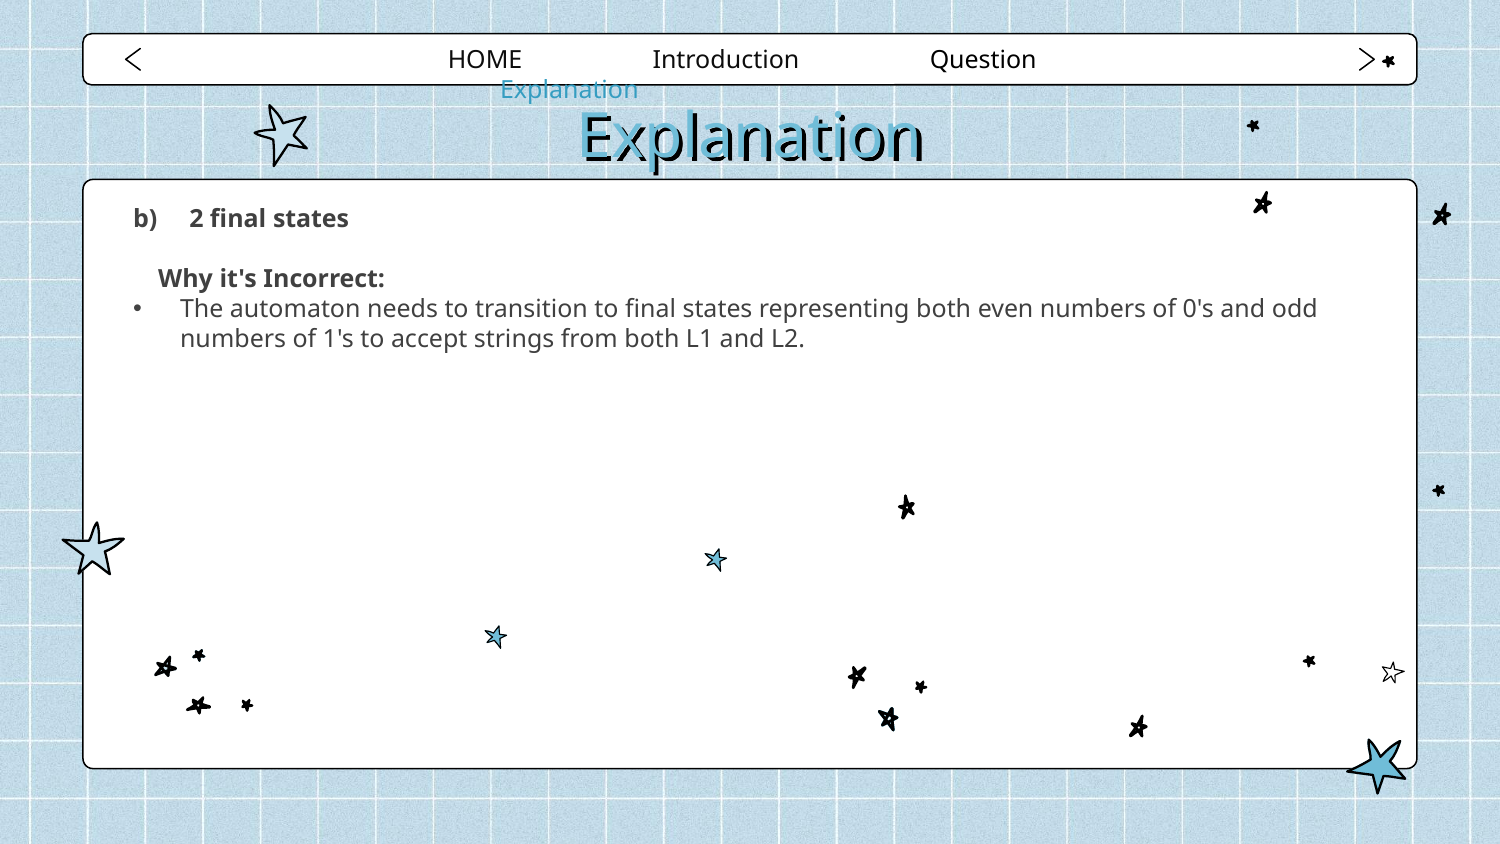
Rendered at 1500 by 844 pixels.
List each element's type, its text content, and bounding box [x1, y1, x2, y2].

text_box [484, 625, 508, 650]
text_box [82, 33, 1417, 85]
title Explanation [118, 93, 1382, 172]
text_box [153, 648, 254, 715]
text_box HOME Introduction Question Explanation [433, 35, 1125, 111]
text_box [897, 494, 915, 520]
text_box [1432, 484, 1446, 497]
picture [0, 0, 1500, 844]
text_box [704, 548, 728, 572]
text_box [847, 665, 928, 732]
text_box [1432, 202, 1452, 226]
text_box [1129, 714, 1148, 738]
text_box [1381, 661, 1406, 684]
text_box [65, 516, 121, 581]
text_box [1350, 732, 1406, 797]
text_box [1302, 655, 1316, 668]
text_box [1246, 120, 1260, 133]
list 2 final states Why it's Incorrect: The automaton needs to transition to final states representing both even numbers of 0's and odd numbers of 1's to accept strings from both L1 and L2. [118, 187, 1382, 759]
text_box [253, 103, 309, 168]
text_box [1253, 190, 1272, 214]
text_box [1381, 55, 1395, 68]
